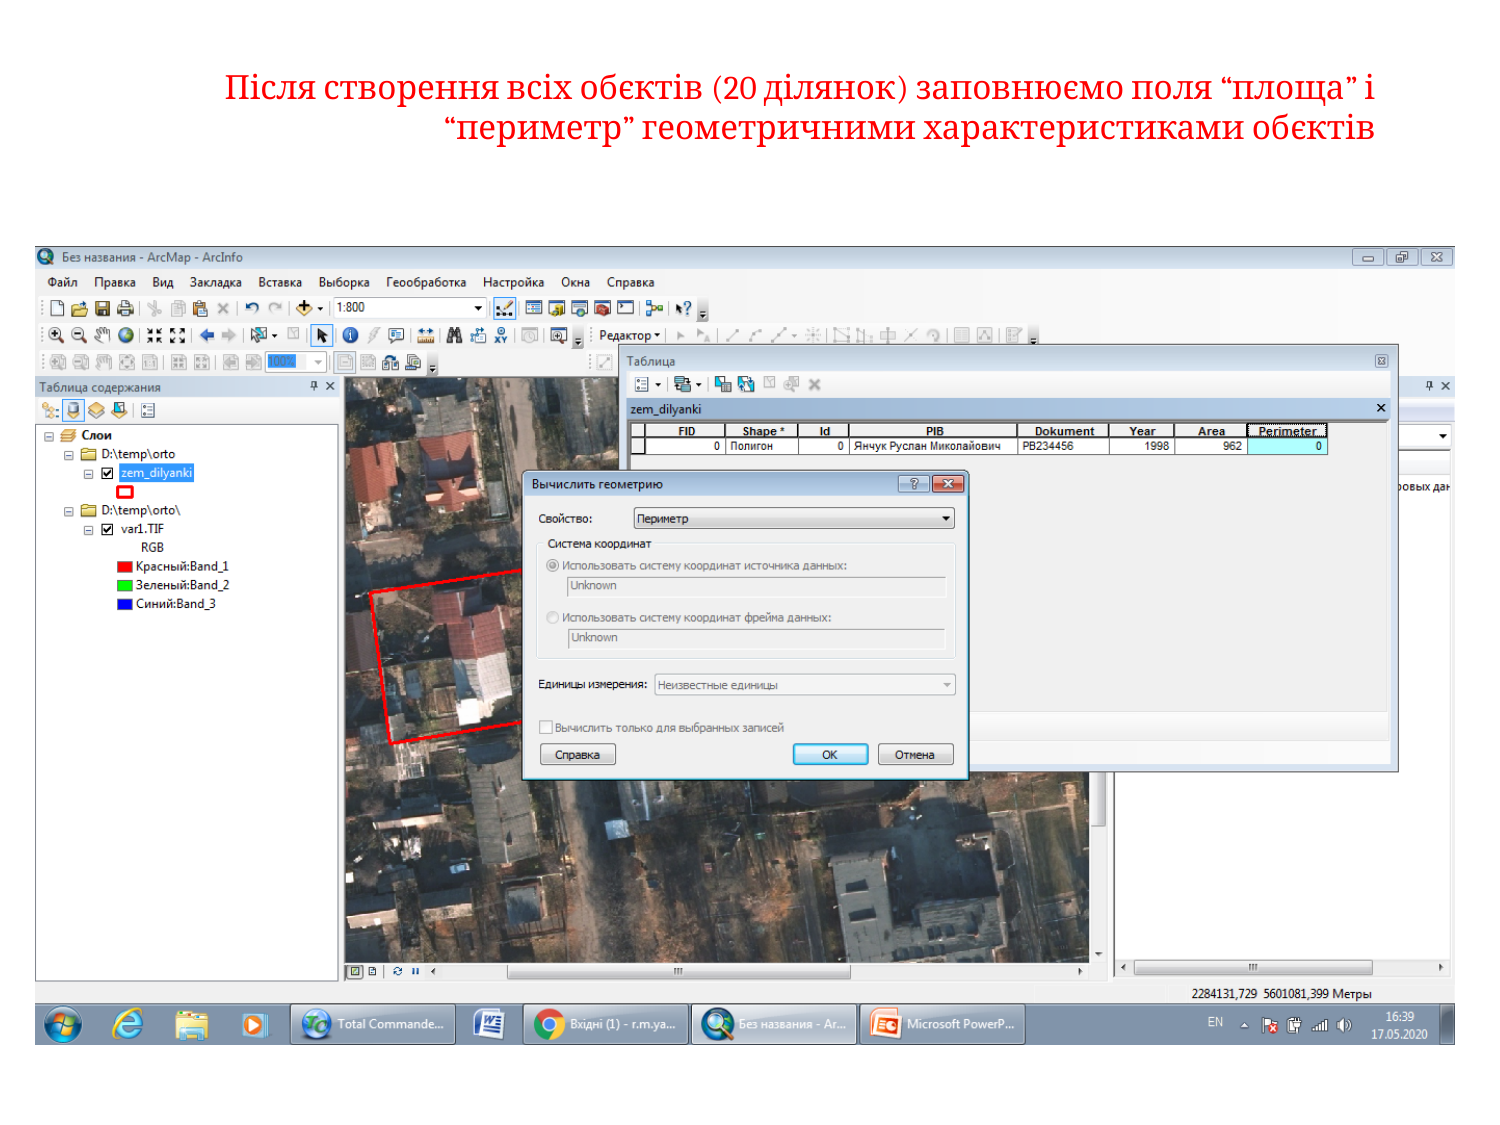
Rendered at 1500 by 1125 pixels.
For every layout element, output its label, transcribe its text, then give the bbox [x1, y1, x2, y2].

picture [34, 245, 1455, 1045]
title Після створення всіх обєктів (20 ділянок) заповнюємо поля “площа” і “периметр” геометричними характеристиками обєктів [117, 58, 1393, 244]
